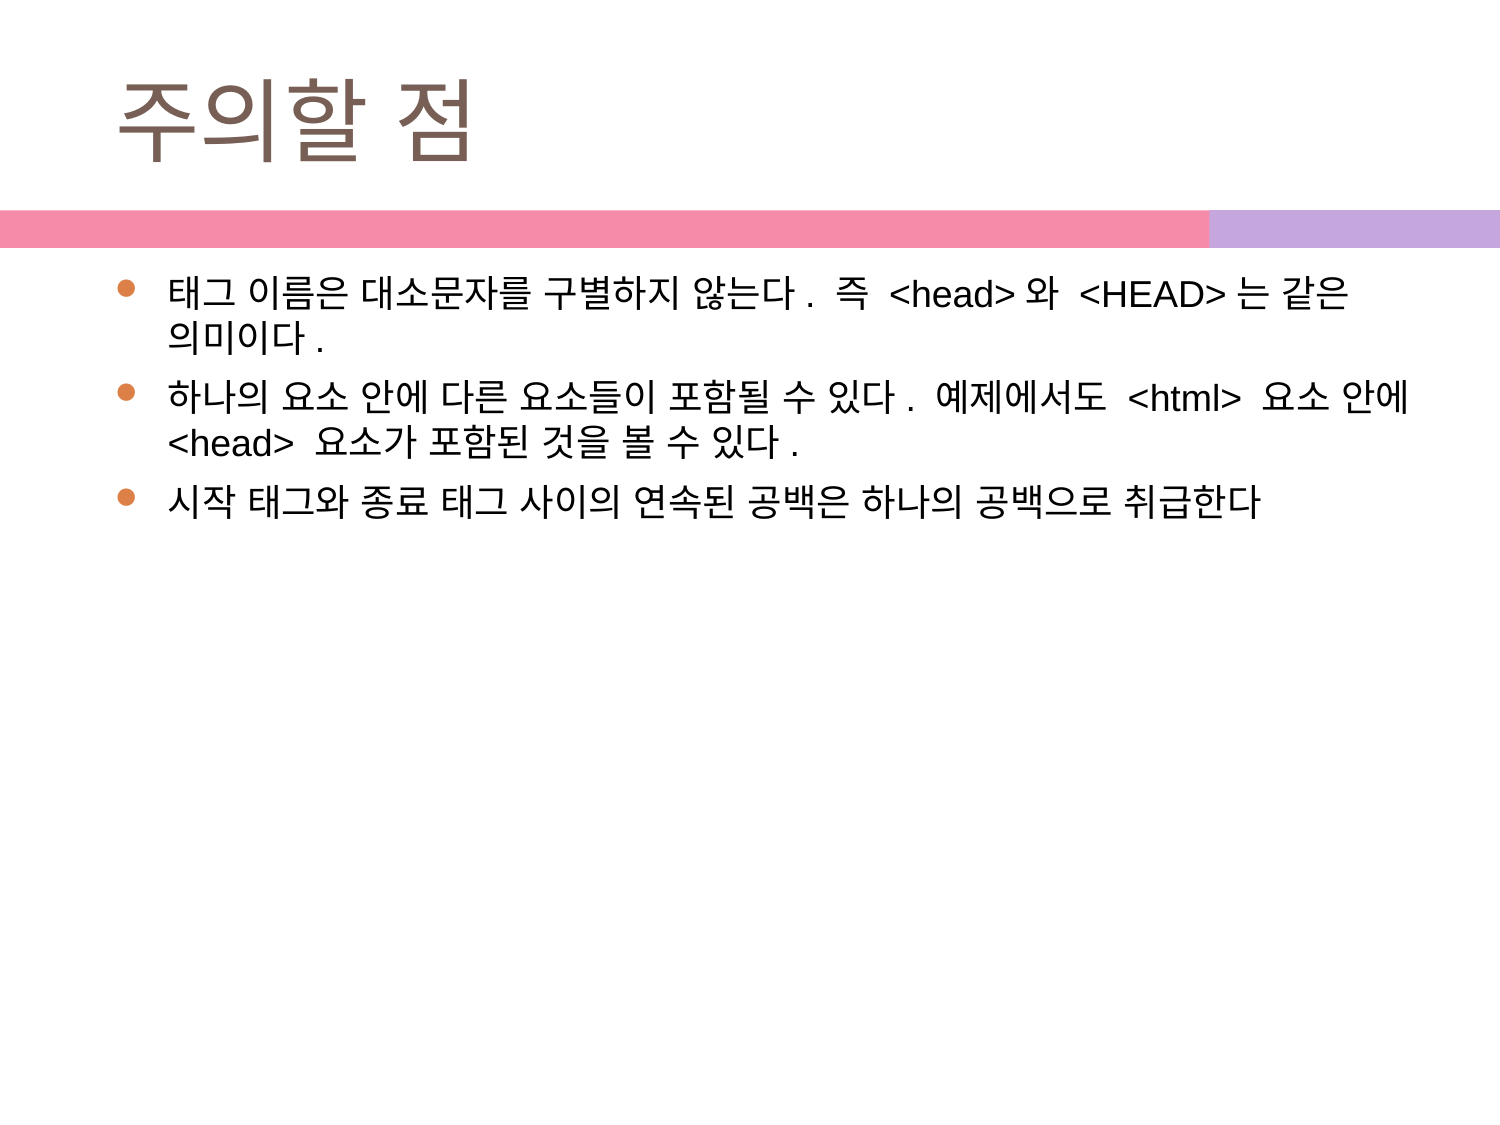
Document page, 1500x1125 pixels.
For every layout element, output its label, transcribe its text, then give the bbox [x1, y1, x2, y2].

title 주의할 점 [100, 37, 1438, 200]
list 태그 이름은 대소문자를 구별하지 않는다. 즉 <head>와 <HEAD>는 같은 의미이다. 하나의 요소 안에 다른 요소들이 포함될 수 있다. 예제에서도 <html> 요소 안에 <head> 요소가 포함된 것을 볼 수 있다. 시작 태그와 종료 태그 사이의 연속된 공백은 하나의 공백으로 취급한다 [100, 262, 1438, 1000]
